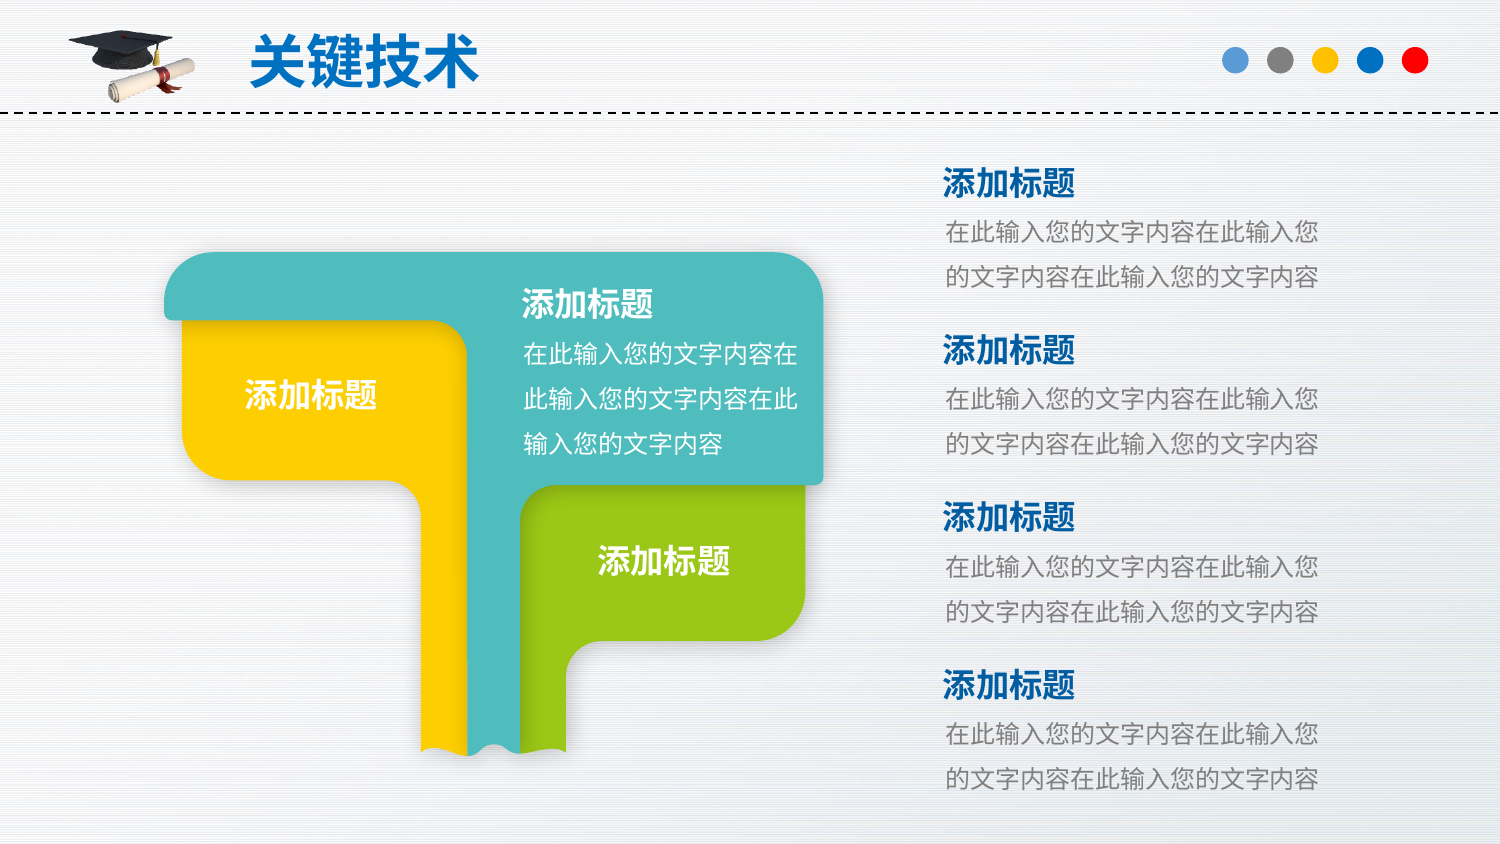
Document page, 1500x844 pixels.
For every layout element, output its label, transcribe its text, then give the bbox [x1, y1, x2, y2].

text_box [1355, 45, 1385, 75]
text_box [535, 502, 806, 753]
text_box [1310, 45, 1340, 75]
text_box 添加标题 [196, 366, 427, 422]
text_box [894, 656, 1341, 803]
text_box 添加标题 [548, 532, 779, 588]
text_box [1400, 45, 1430, 75]
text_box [894, 489, 1341, 635]
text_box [472, 276, 838, 468]
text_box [894, 321, 1341, 468]
text_box 关键技术 [201, 17, 529, 102]
text_box [164, 252, 824, 757]
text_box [894, 154, 1341, 301]
text_box [181, 337, 461, 756]
text_box [1266, 45, 1295, 75]
picture [0, 0, 1500, 844]
text_box [1221, 45, 1250, 75]
